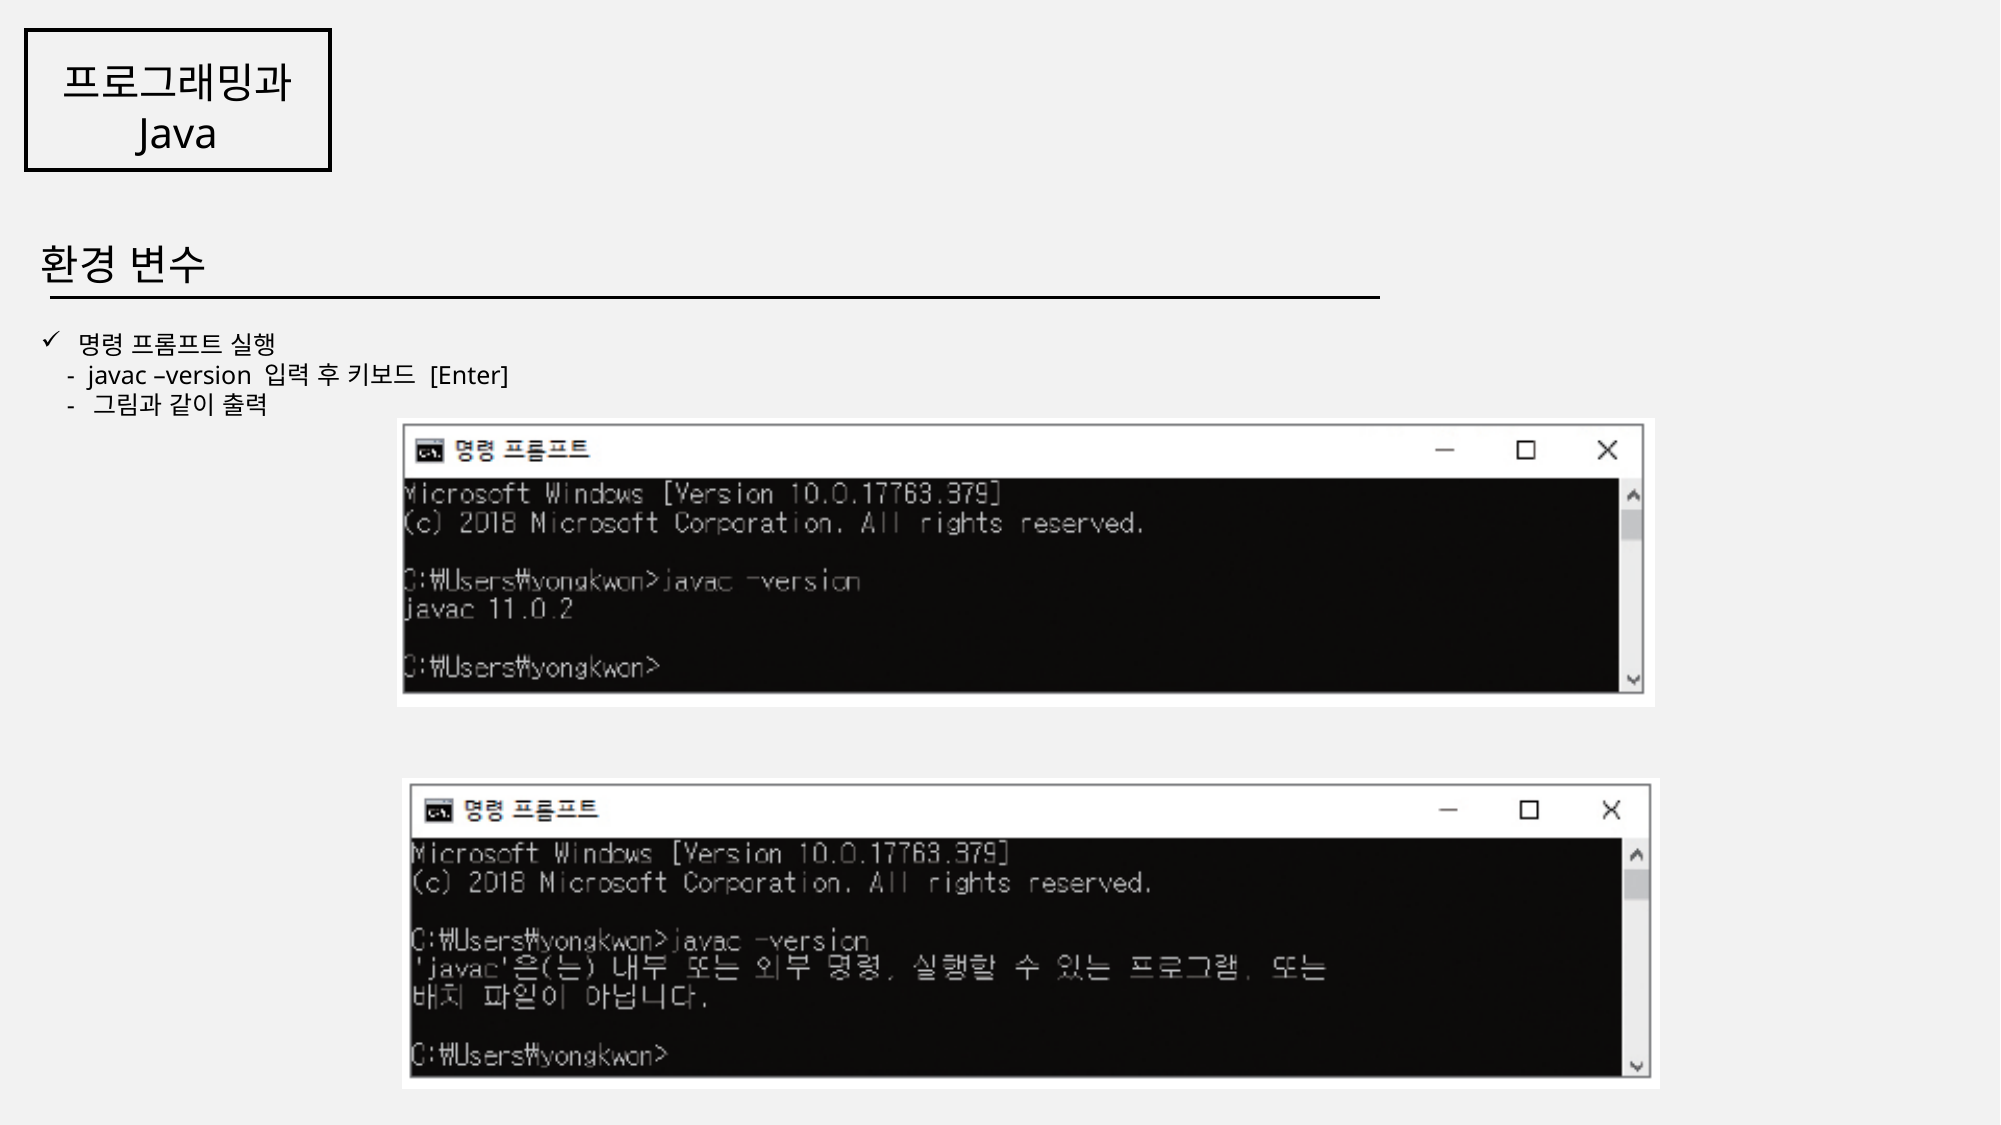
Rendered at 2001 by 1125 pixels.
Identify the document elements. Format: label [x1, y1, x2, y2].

picture [402, 778, 1660, 1089]
text_box [26, 29, 330, 171]
text_box [26, 231, 1404, 489]
picture [397, 418, 1655, 707]
